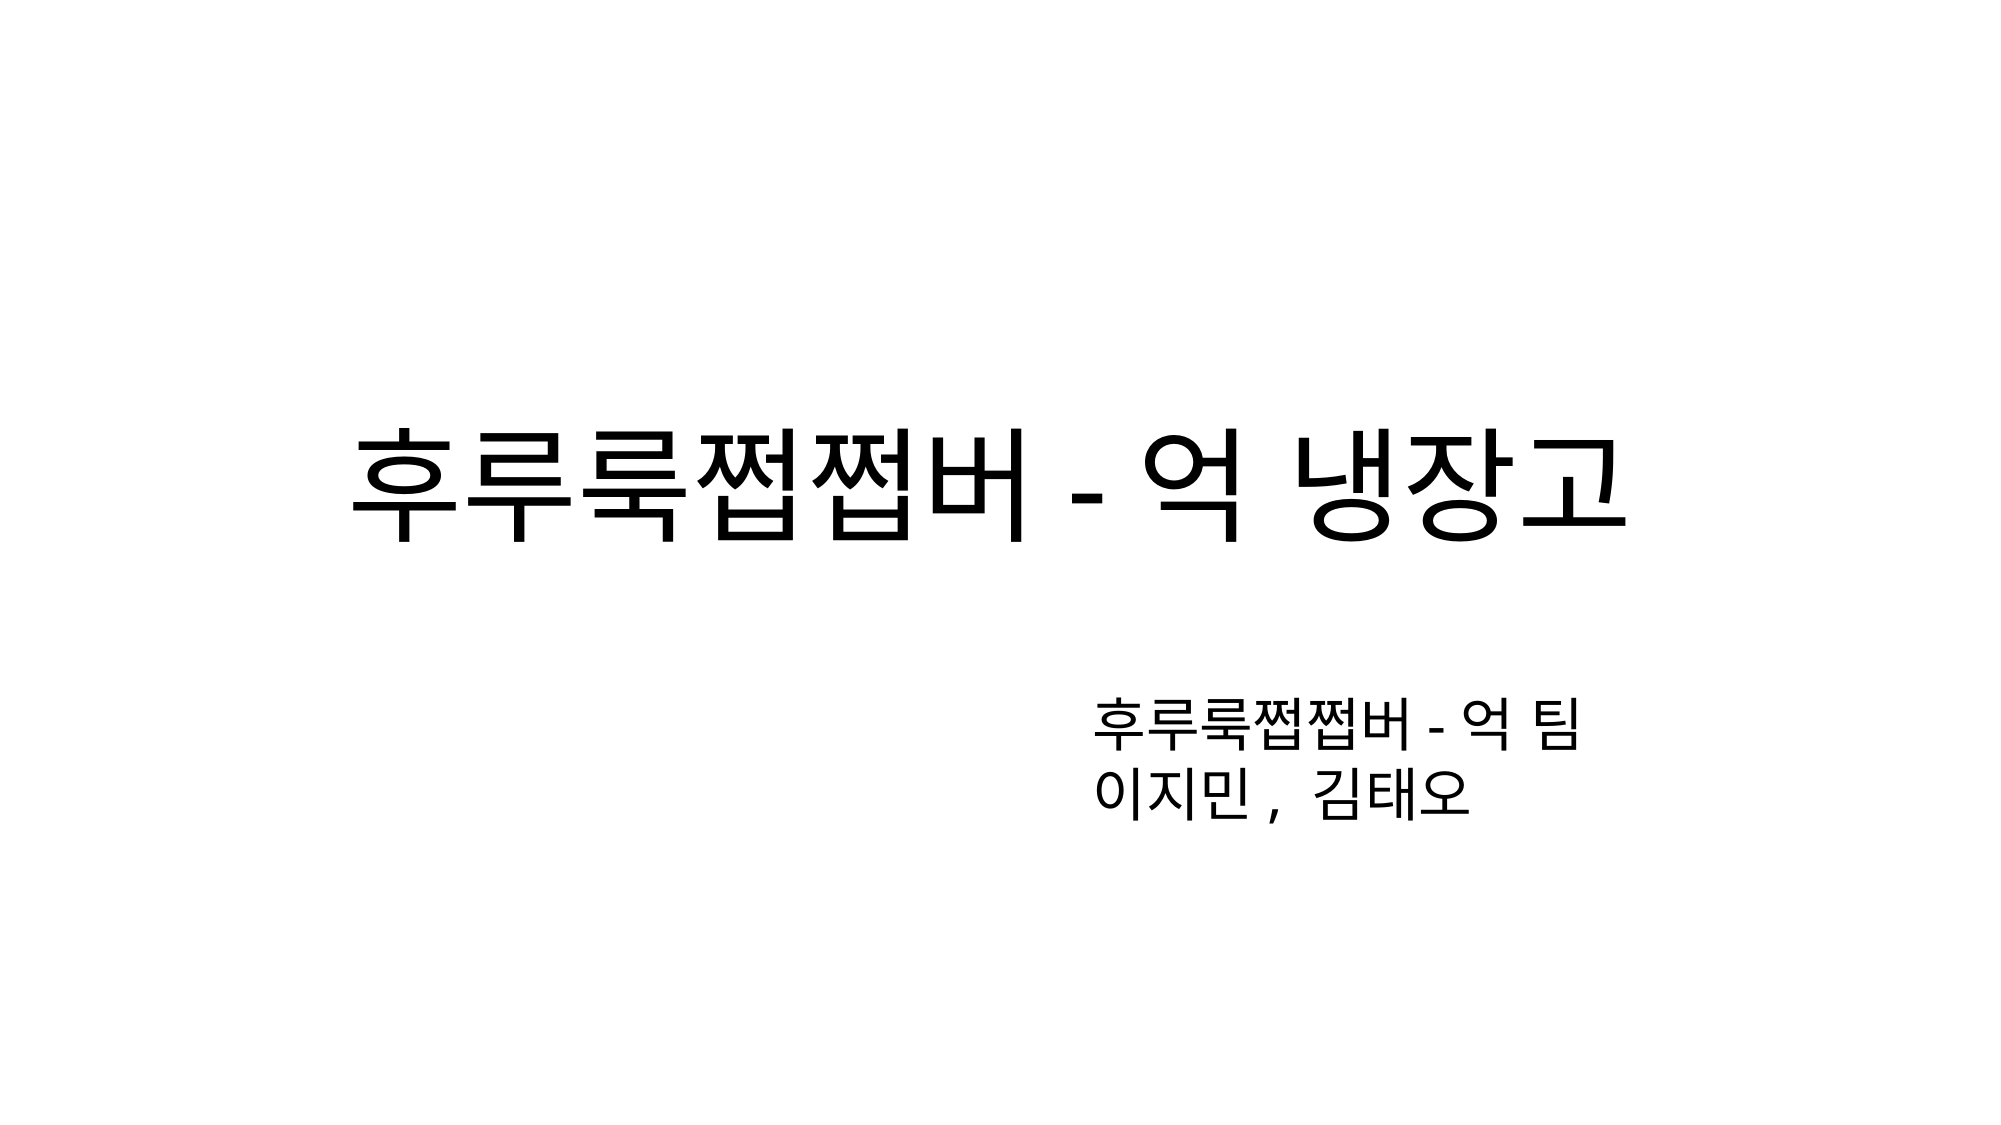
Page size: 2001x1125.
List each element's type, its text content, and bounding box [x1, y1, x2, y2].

text_box 후루룩쩝쩝버-억 냉장고 [332, 399, 1647, 565]
text_box 후루룩쩝쩝버-억 팀 이지민, 김태오 [1077, 680, 1599, 836]
